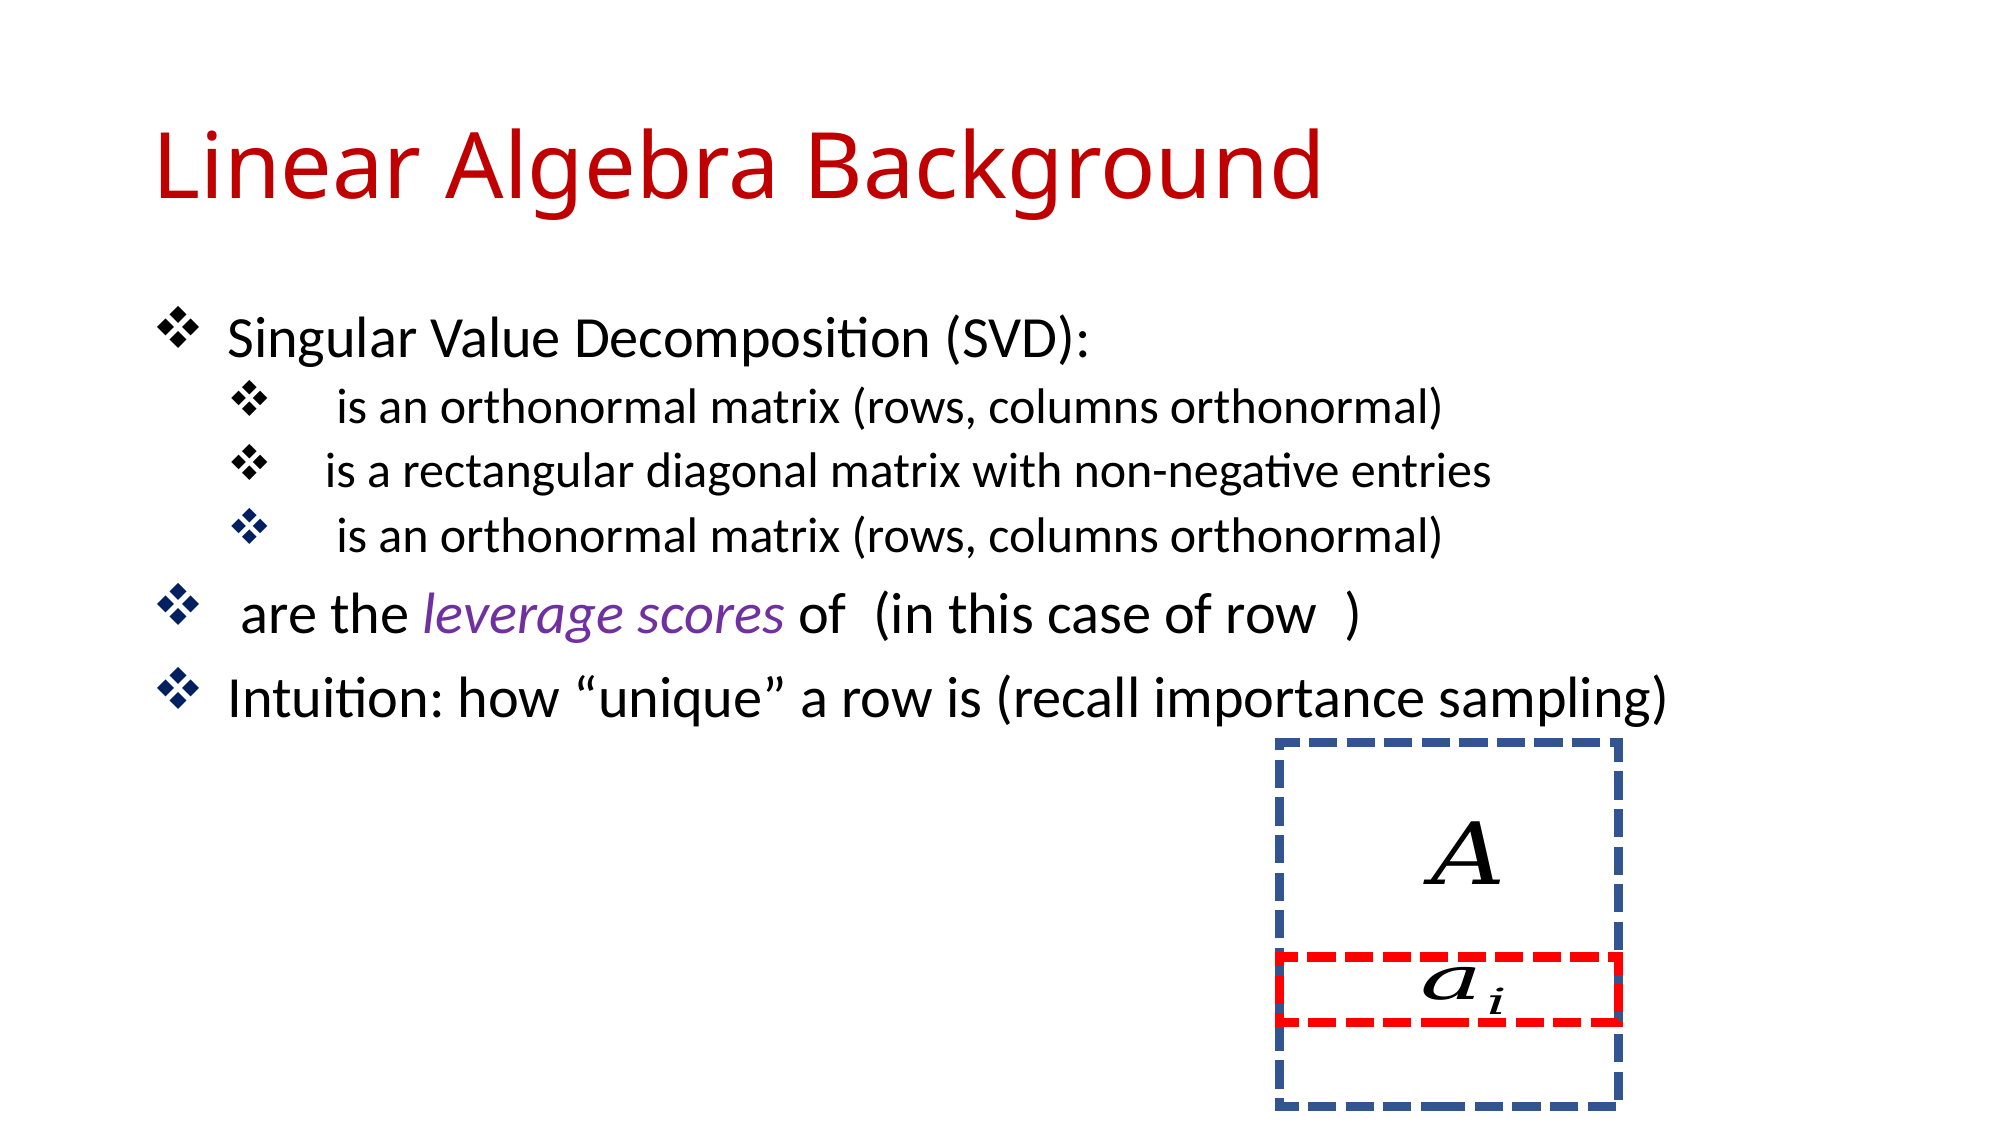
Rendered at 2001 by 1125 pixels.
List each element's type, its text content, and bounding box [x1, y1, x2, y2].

text_box [1278, 742, 1619, 957]
text_box [1278, 956, 1619, 1023]
text_box [794, 299, 1730, 396]
text_box [1278, 1023, 1619, 1108]
title Linear Algebra Background [137, 59, 1863, 278]
